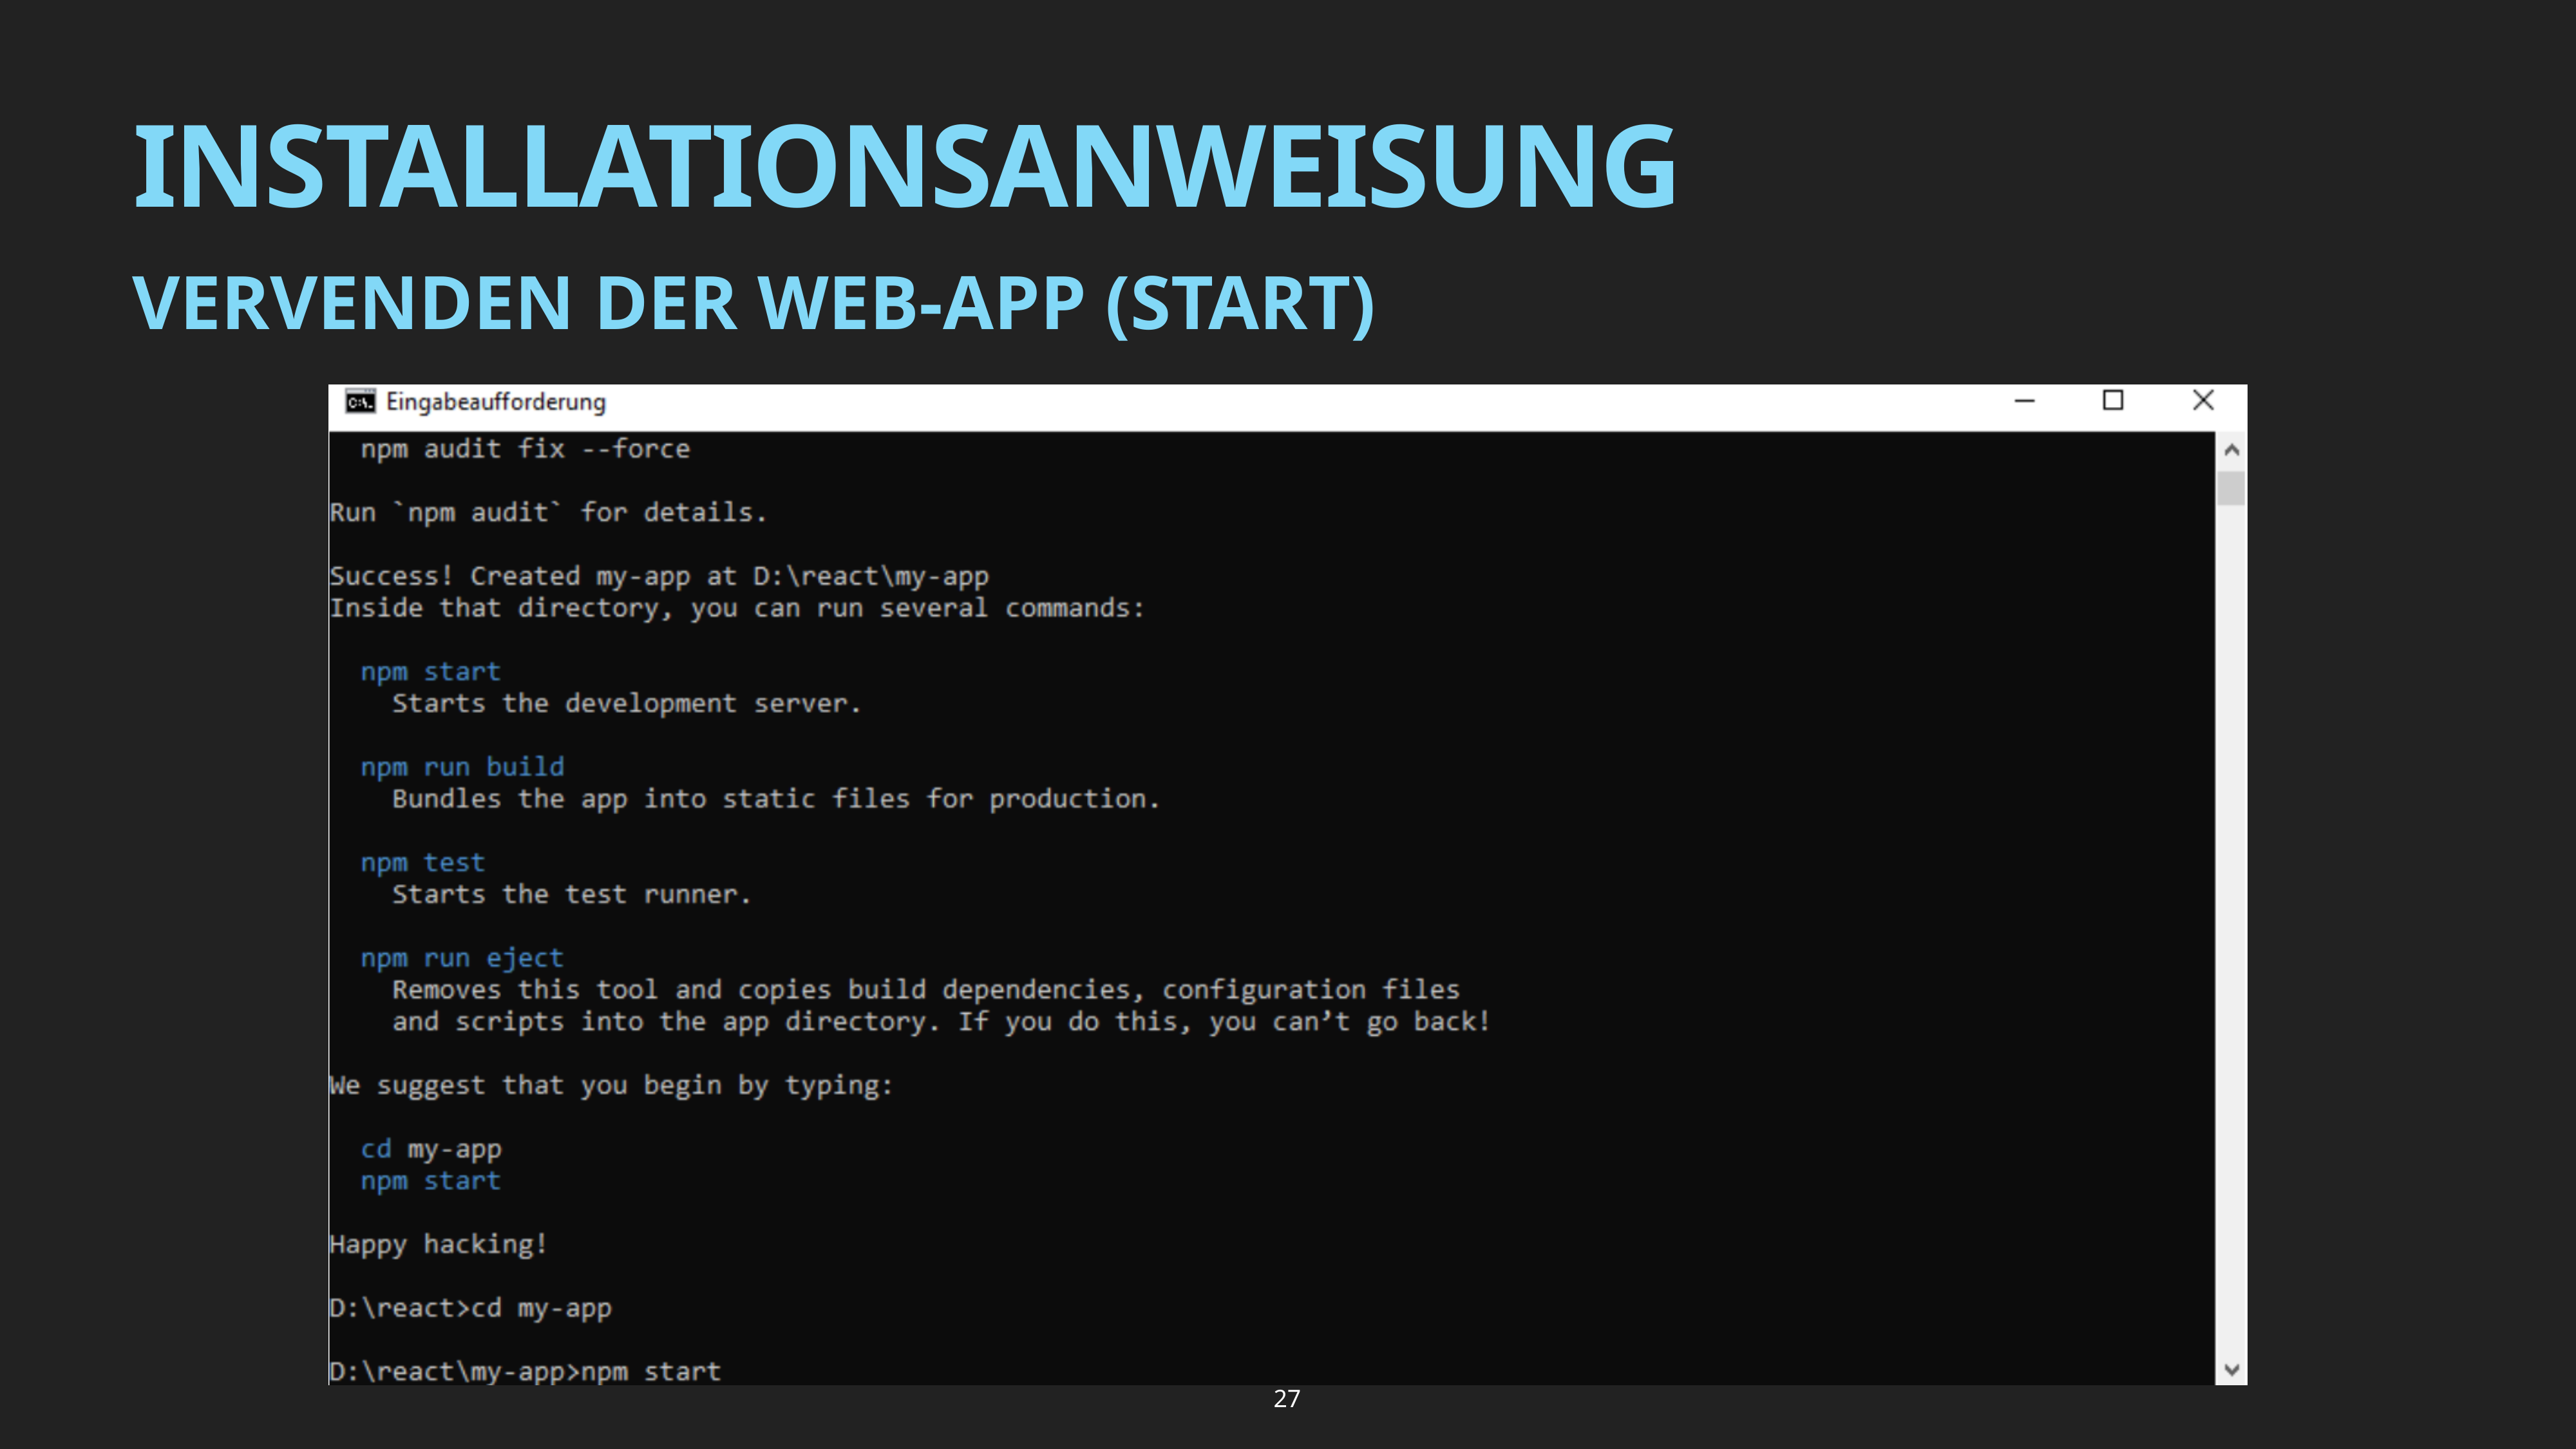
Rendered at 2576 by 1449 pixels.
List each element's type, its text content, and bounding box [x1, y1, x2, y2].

list VERVENDEN DER WEB-APP (START) [127, 250, 2449, 350]
picture [328, 384, 2248, 1385]
title INSTALLATIONSANWEISUNG [127, 113, 2449, 250]
slide_number 27 [1257, 1385, 1318, 1422]
